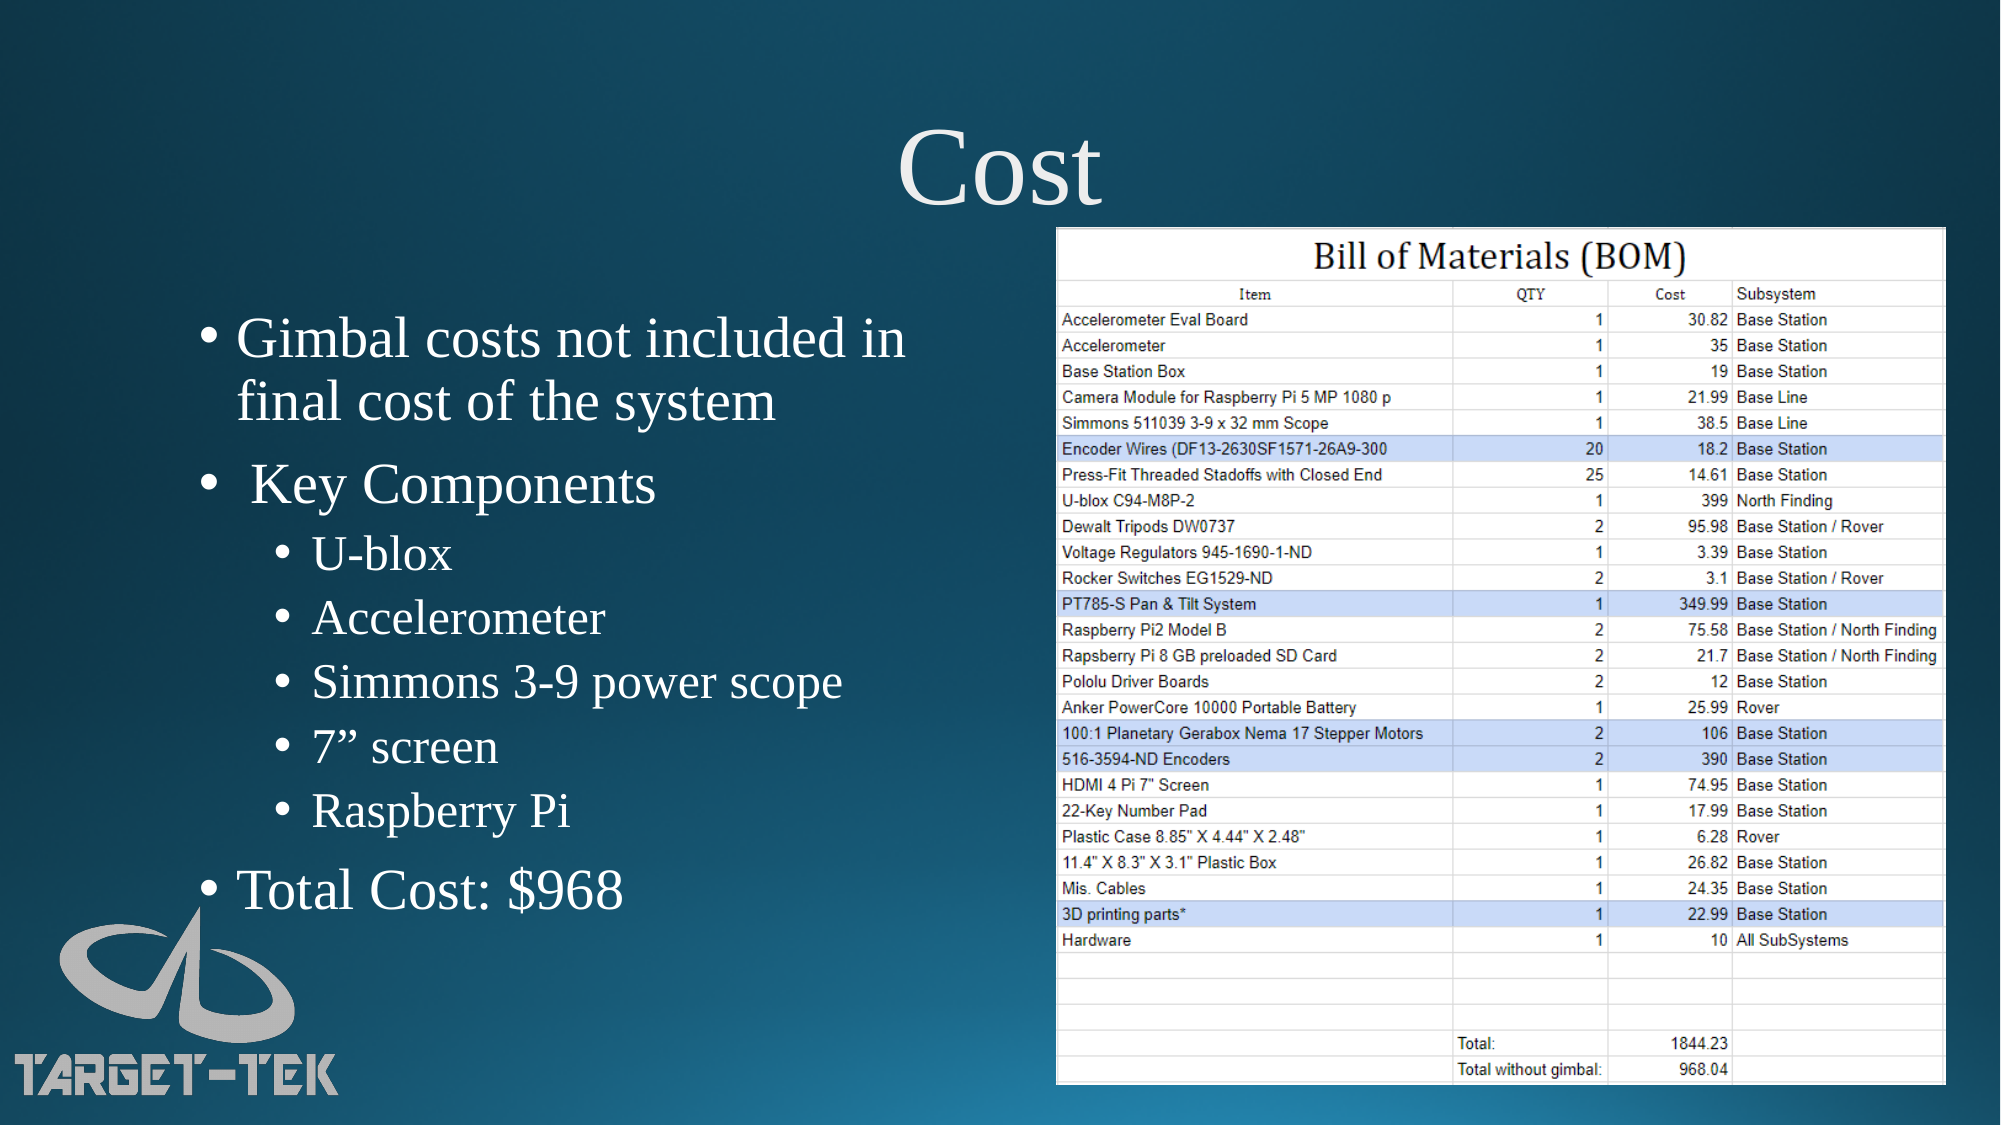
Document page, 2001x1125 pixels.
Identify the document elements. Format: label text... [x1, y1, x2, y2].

title Cost [137, 59, 1863, 278]
list Gimbal costs not included in final cost of the system Key Components U-blox Accelerometer Simmons 3-9 power scope 7” screen Raspberry Pi Total Cost: $968 [183, 299, 945, 1014]
picture [0, 0, 2001, 1125]
